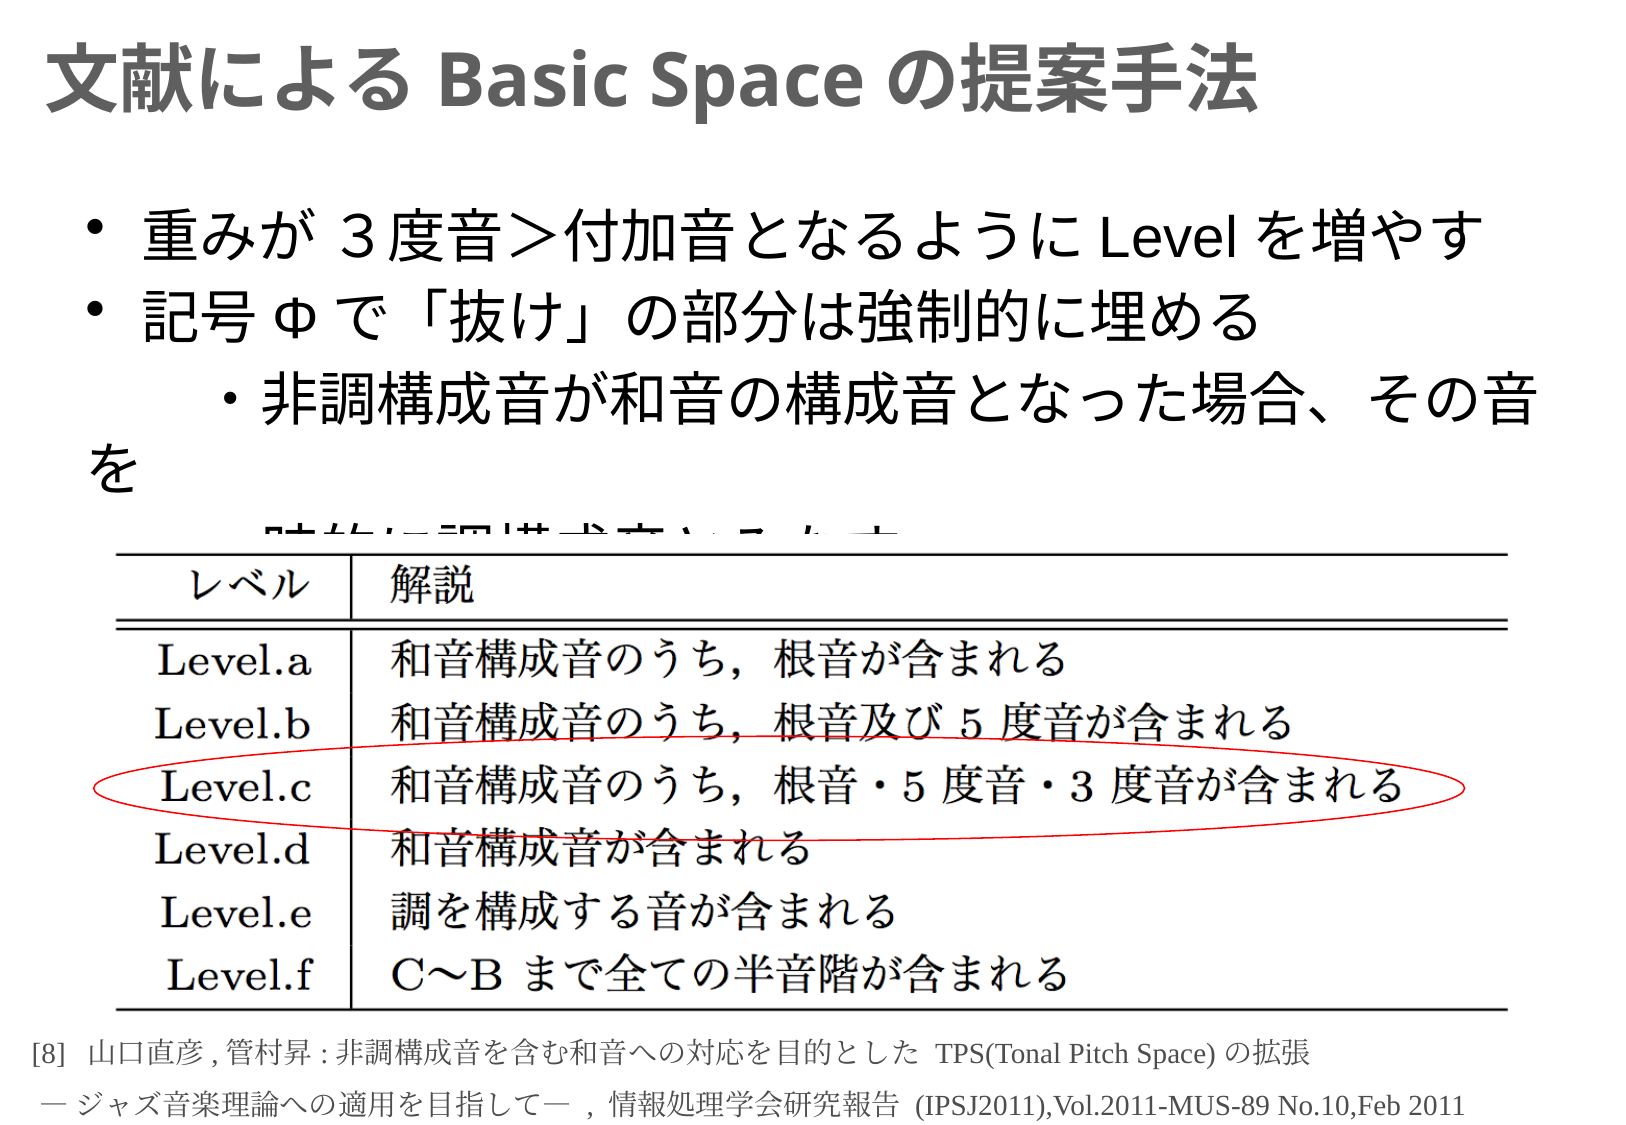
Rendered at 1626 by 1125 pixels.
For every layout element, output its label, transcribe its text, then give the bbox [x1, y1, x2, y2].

text_box [8] 山口直彦,管村昇:非調構成音を含む和音への対応を目的とした TPS(Tonal Pitch Space)の拡張 —ジャズ音楽理論への適用を目指して— , 情報処理学会研究報告 (IPSJ2011),Vol.2011-MUS-89 No.10,Feb 2011 [16, 1013, 1500, 1125]
list 重みが ３度音＞付加音となるようにLevelを増やす 記号Φで「抜け」の部分は強制的に埋める ・非調構成音が和音の構成音となった場合、その音を 一時的に調構成音とみなす [70, 191, 1603, 934]
title 文献によるBasic Spaceの提案手法 [44, 31, 1534, 96]
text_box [80, 533, 1557, 1043]
